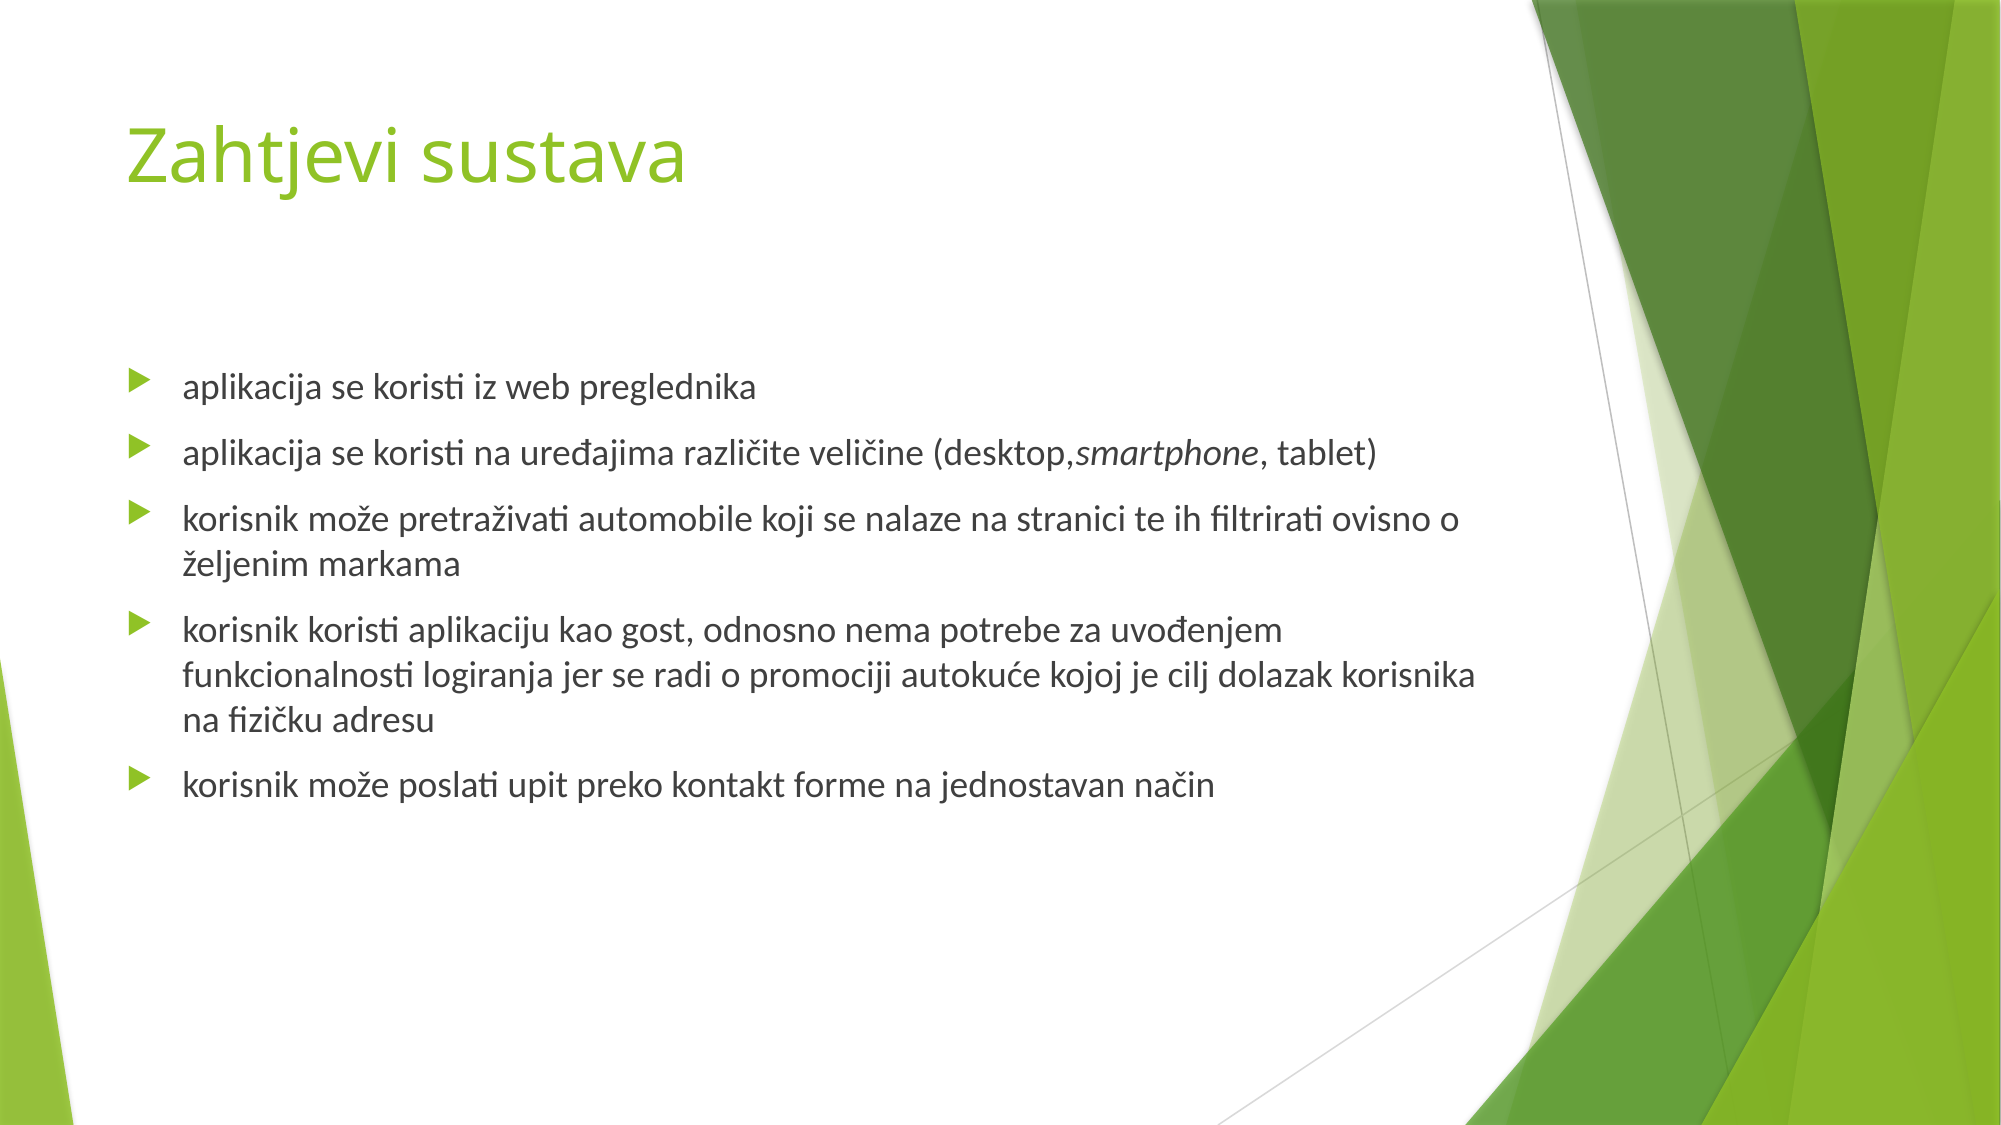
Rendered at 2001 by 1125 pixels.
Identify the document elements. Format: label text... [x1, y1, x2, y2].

list aplikacija se koristi iz web preglednika aplikacija se koristi na uređajima različite veličine (desktop,smartphone, tablet) korisnik može pretraživati automobile koji se nalaze na stranici te ih filtrirati ovisno o željenim markama korisnik koristi aplikaciju kao gost, odnosno nema potrebe za uvođenjem funkcionalnosti logiranja jer se radi o promociji autokuće kojoj je cilj dolazak korisnika na fizičku adresu korisnik može poslati upit preko kontakt forme na jednostavan način [111, 354, 1522, 992]
title Zahtjevi sustava [111, 99, 1522, 317]
